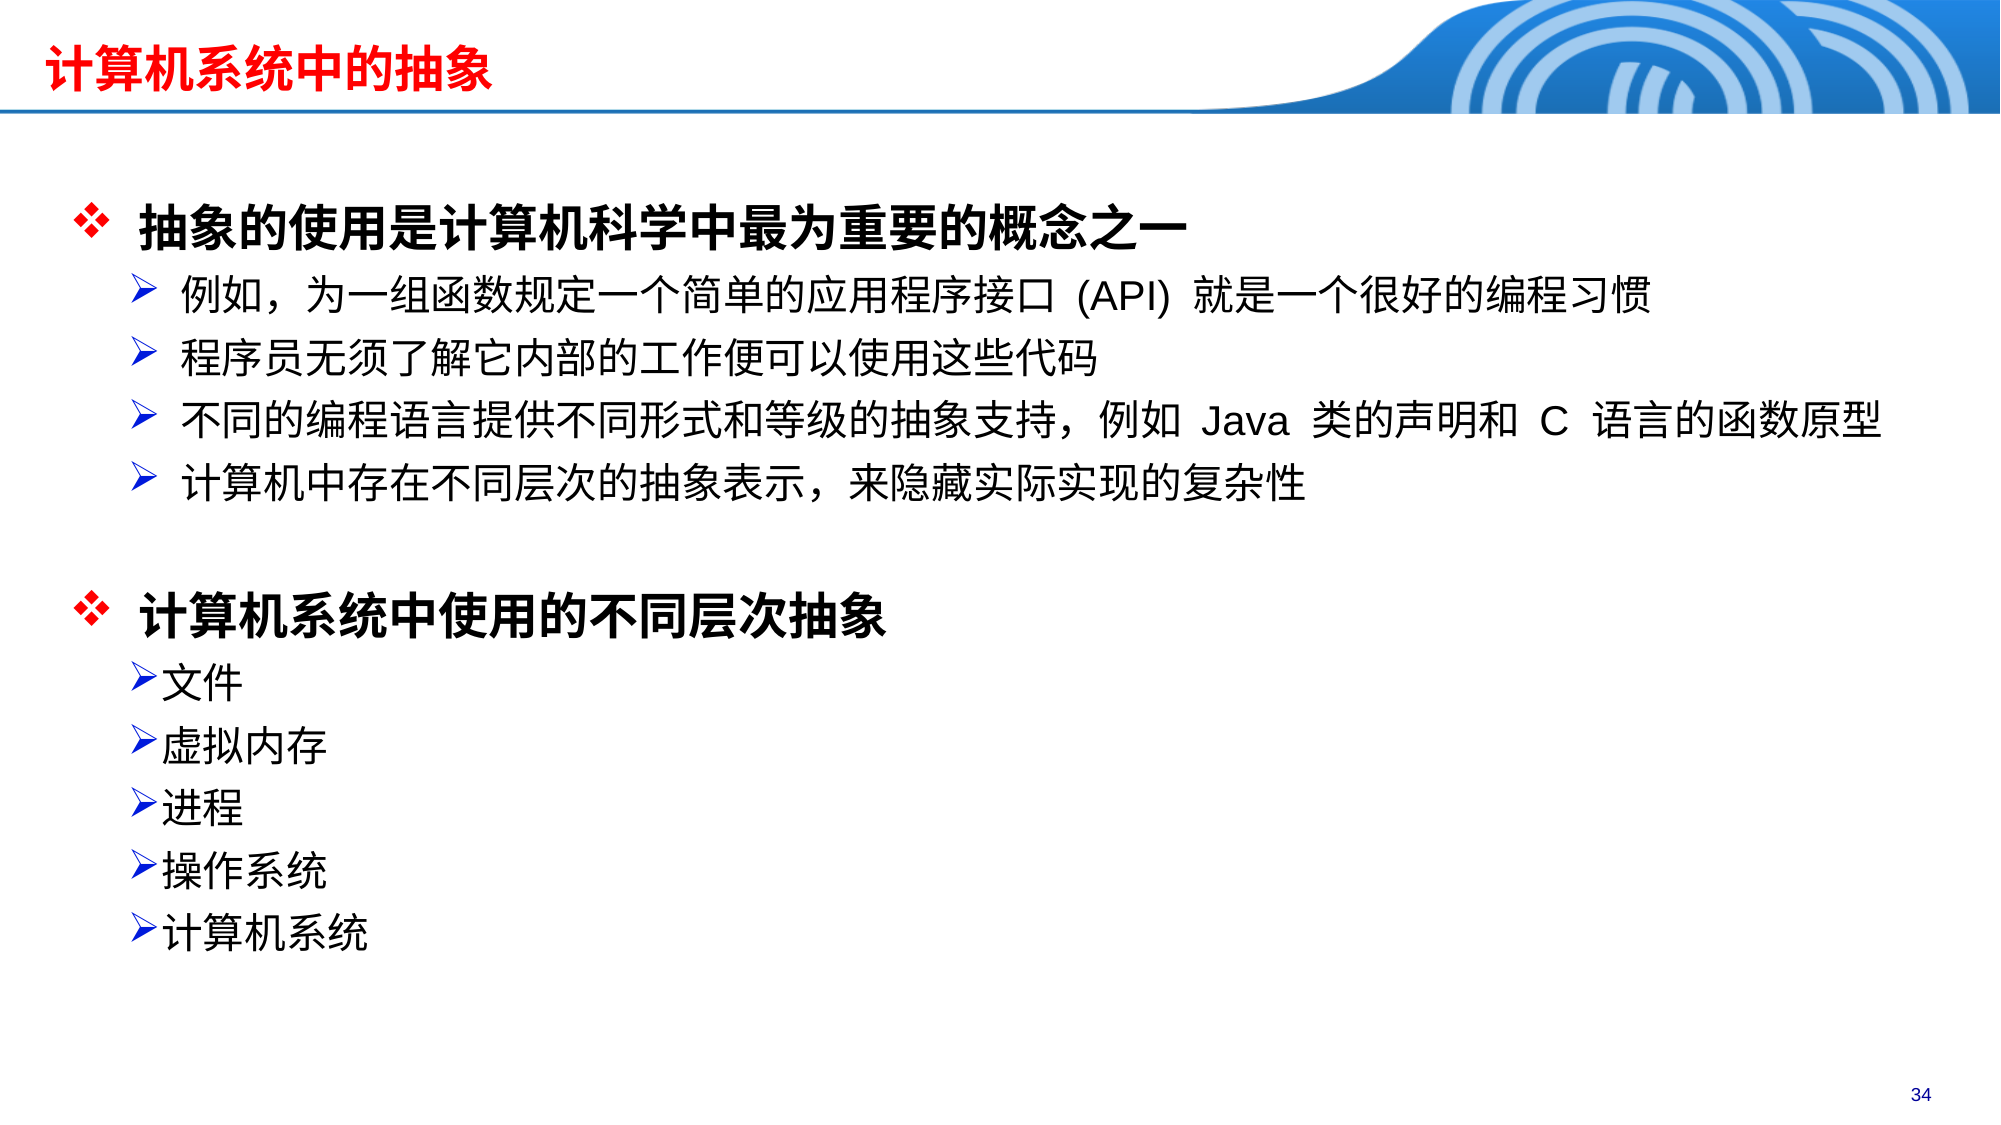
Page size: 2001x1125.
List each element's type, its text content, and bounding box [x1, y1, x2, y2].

title 计算机系统中的抽象 [0, 40, 1202, 113]
picture [0, 0, 2000, 114]
list 抽象的使用是计算机科学中最为重要的概念之一 例如，为一组函数规定一个简单的应用程序接口 (API) 就是一个很好的编程习惯 程序员无须了解它内部的工作便可以使用这些代码 不同的编程语言提供不同形式和等级的抽象支持，例如 Java 类的声明和 C 语言的函数原型 计算机中存在不同层次的抽象表示，来隐藏实际实现的复杂性 计算机系统中使用的不同层次抽象 文件 虚拟内存 进程 操作系统 计算机系统 [58, 176, 1946, 1071]
